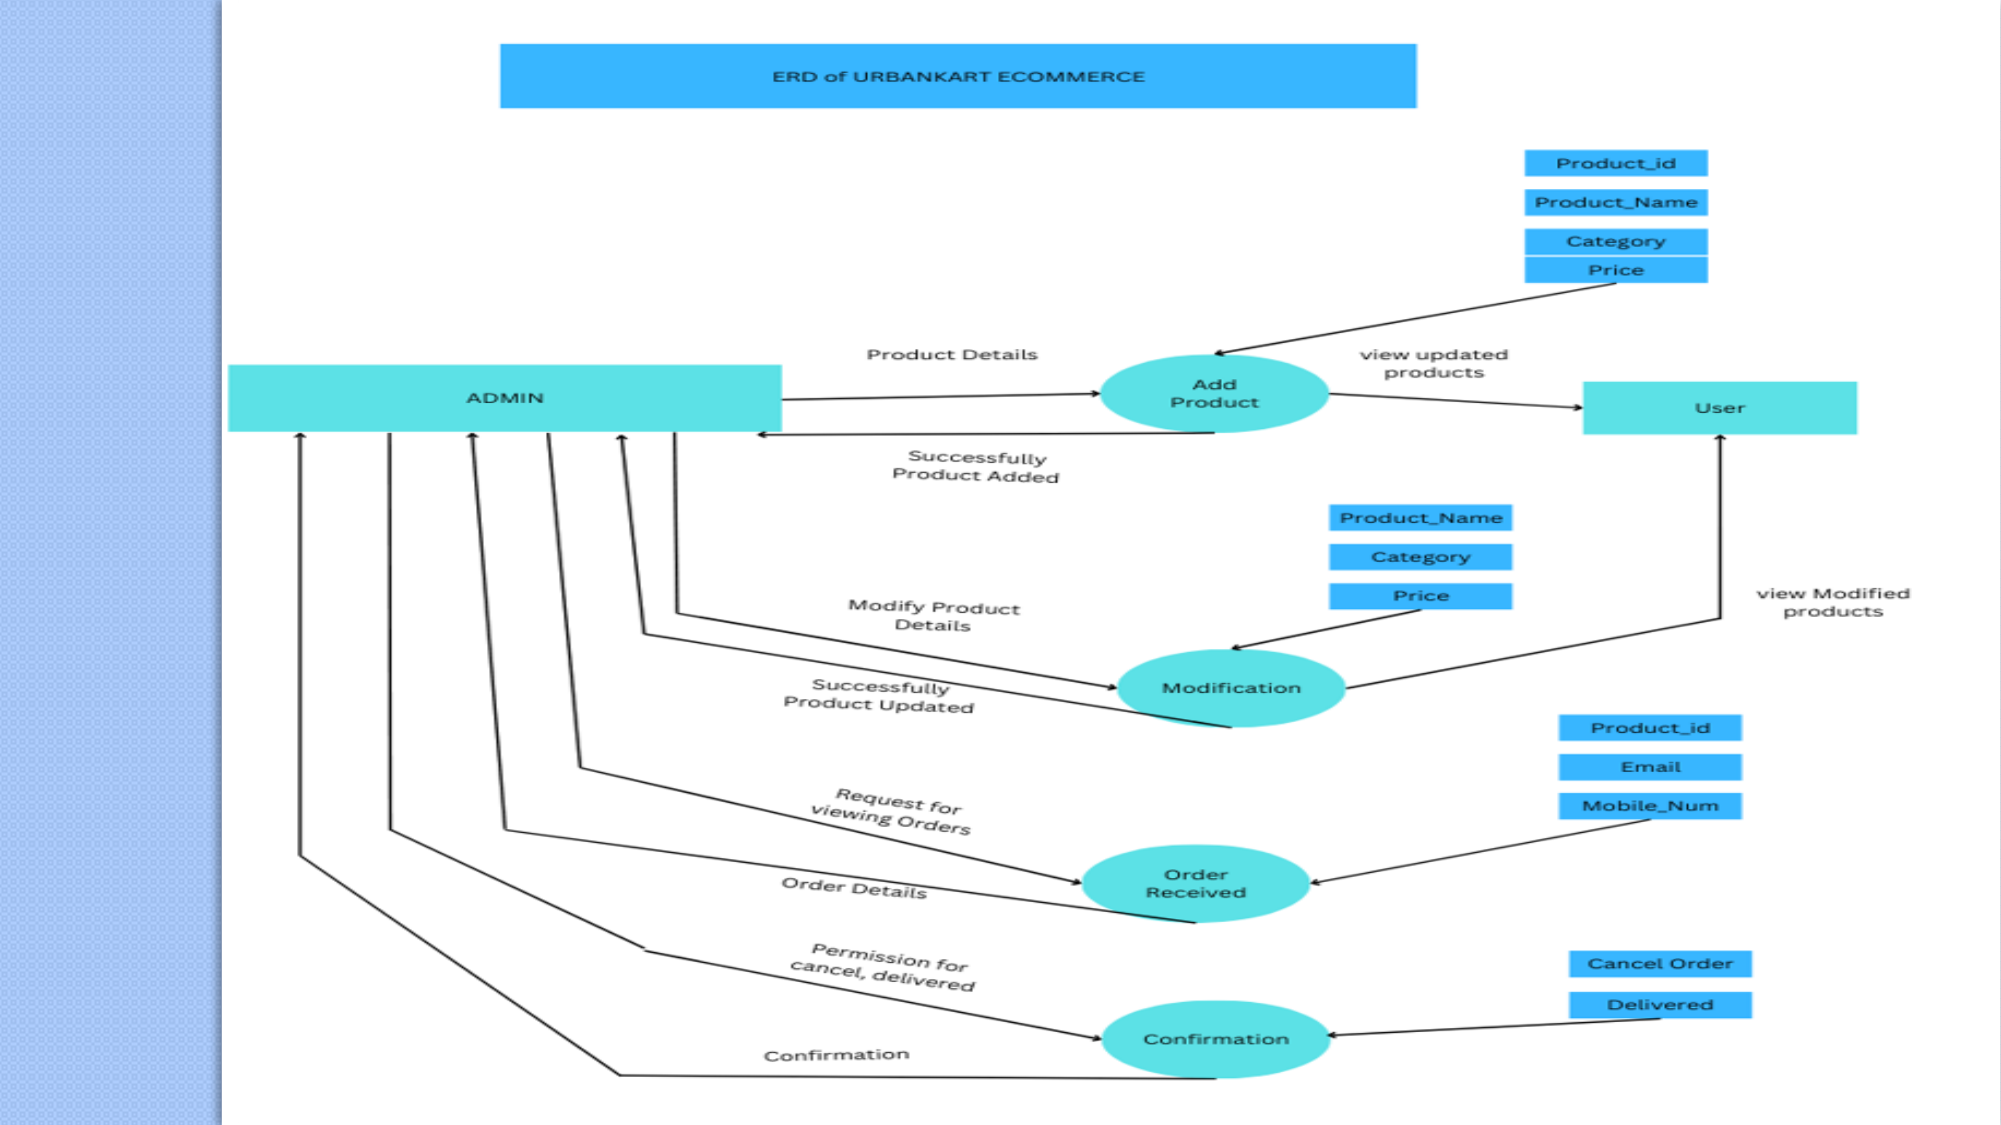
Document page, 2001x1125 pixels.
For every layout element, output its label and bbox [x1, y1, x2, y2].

picture [223, 2, 1985, 1123]
